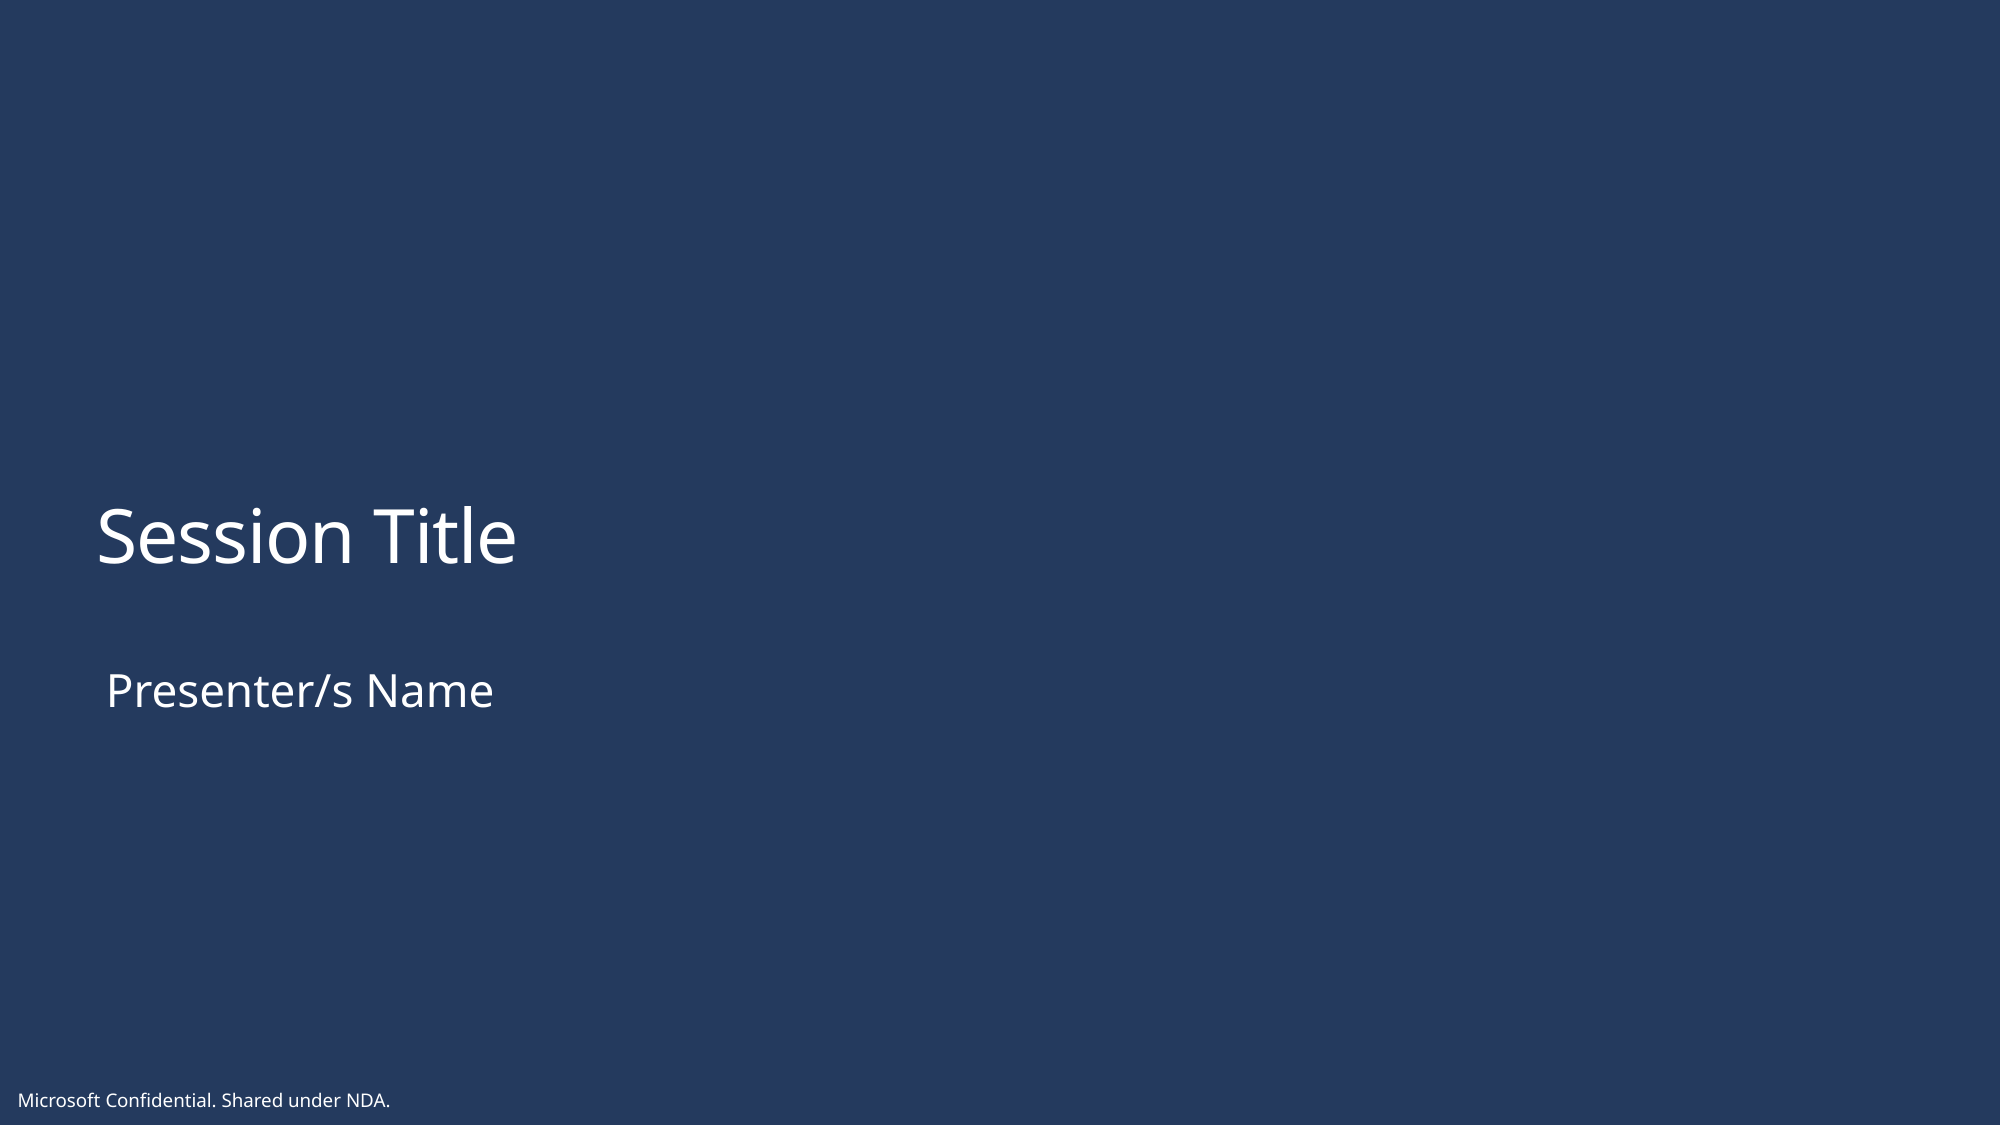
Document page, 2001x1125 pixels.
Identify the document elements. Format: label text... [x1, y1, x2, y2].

text_box Microsoft Confidential. Shared under NDA. [17, 1088, 520, 1112]
title Session Title [96, 498, 1596, 580]
text_box Presenter/s Name [91, 654, 687, 766]
